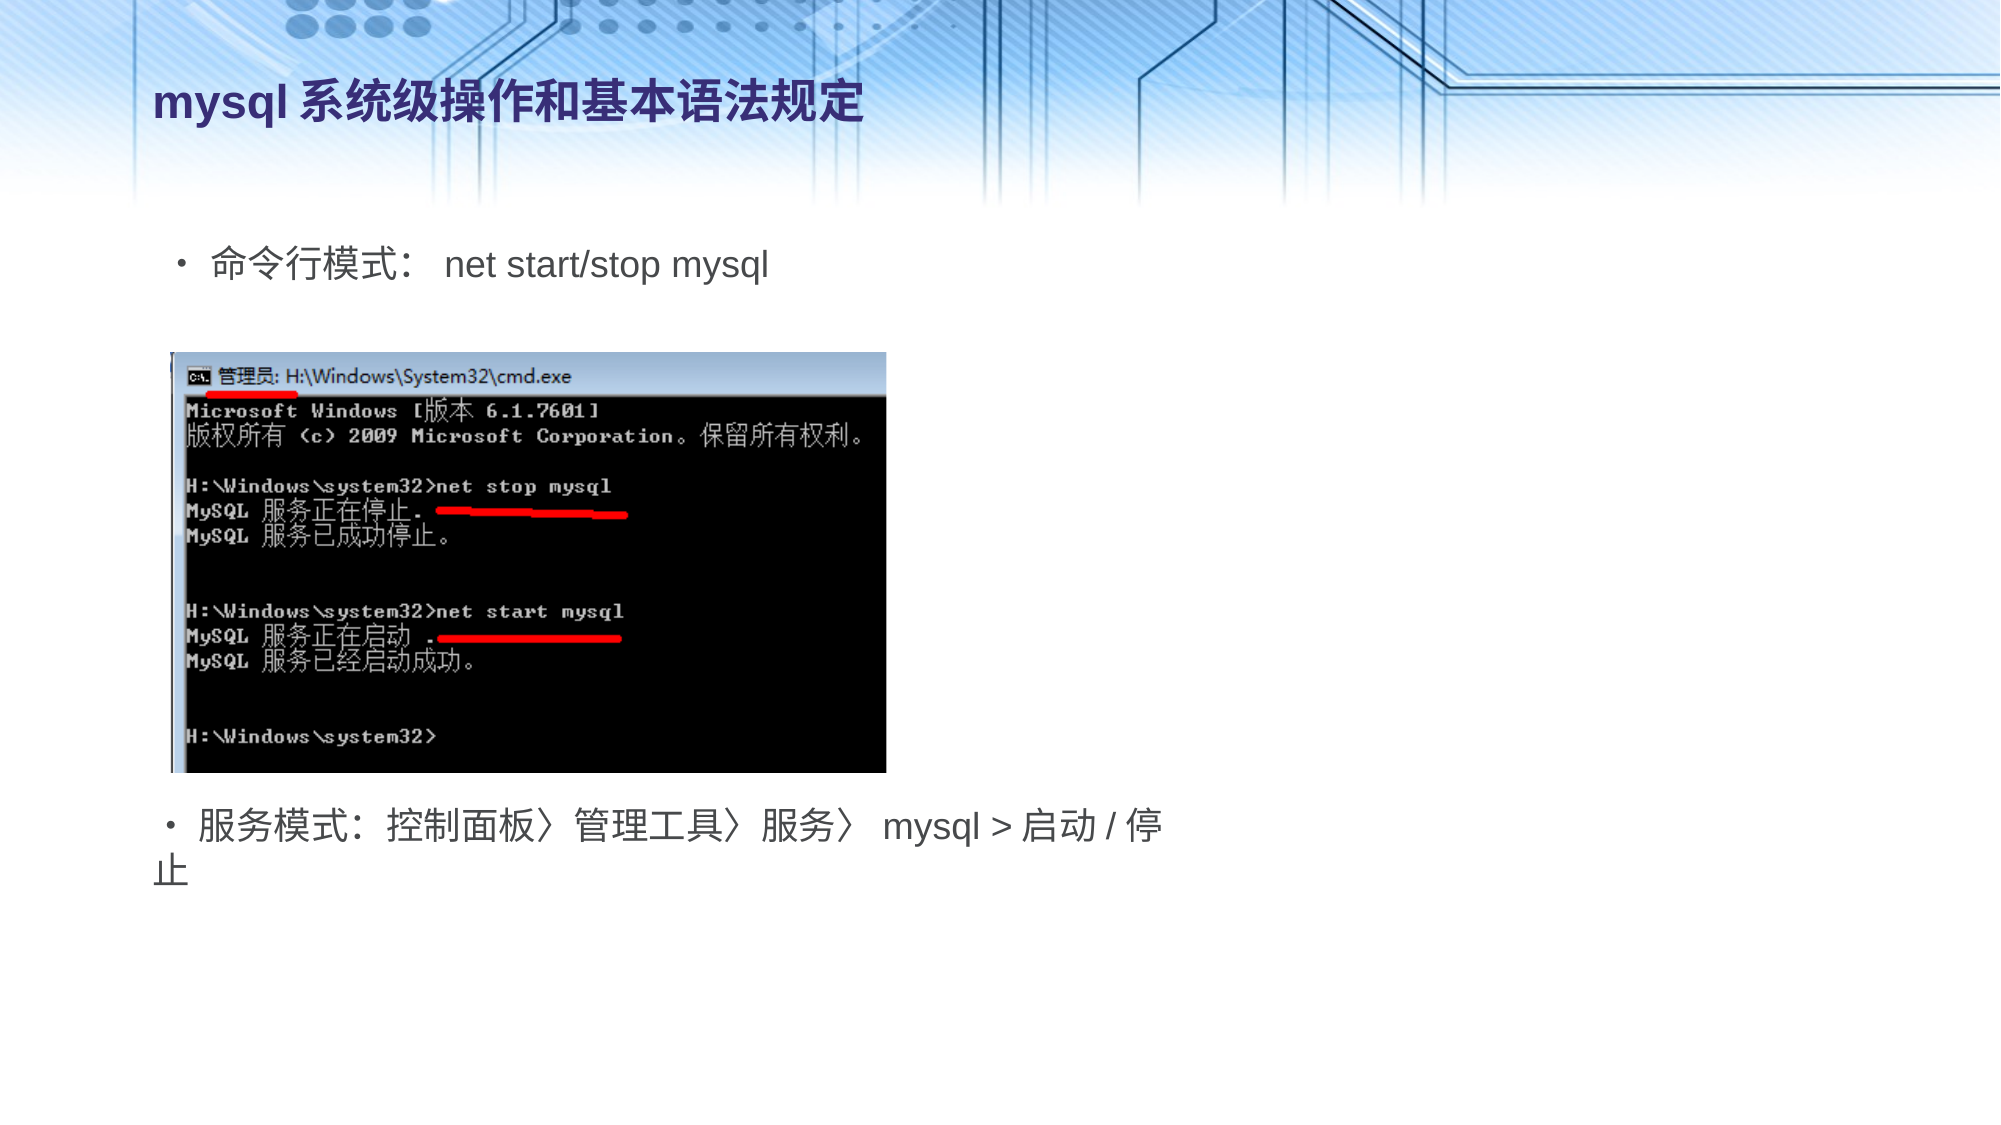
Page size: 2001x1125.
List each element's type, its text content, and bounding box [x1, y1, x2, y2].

text_box •服务模式：控制面板〉管理工具〉服务〉mysql >启动/停止 [137, 794, 1209, 899]
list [170, 351, 887, 774]
title mysql系统级操作和基本语法规定 [137, 69, 1863, 194]
picture [0, 0, 2000, 454]
text_box •命令行模式：net start/stop mysql [149, 232, 785, 292]
